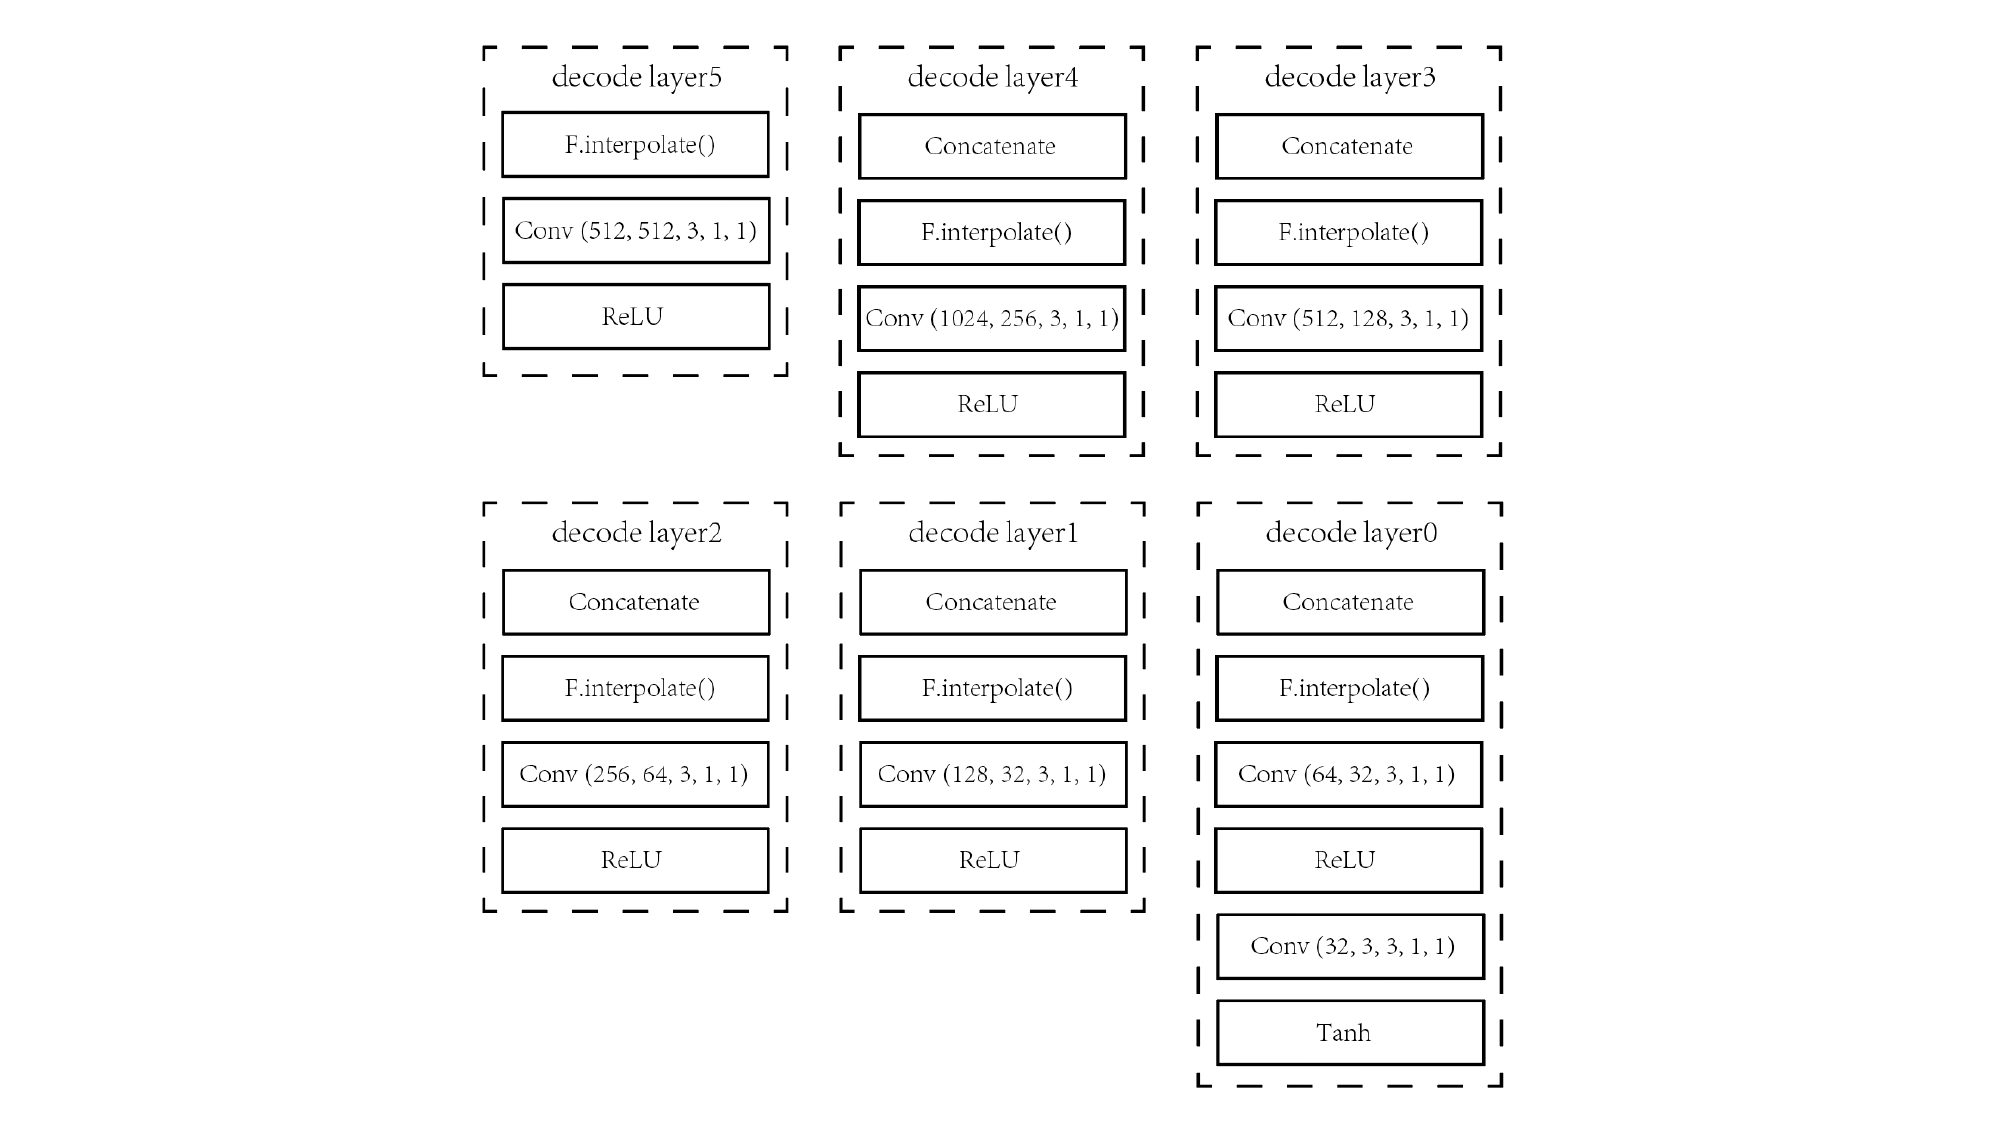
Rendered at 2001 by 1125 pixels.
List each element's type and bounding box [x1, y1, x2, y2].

picture [465, 31, 1517, 1106]
